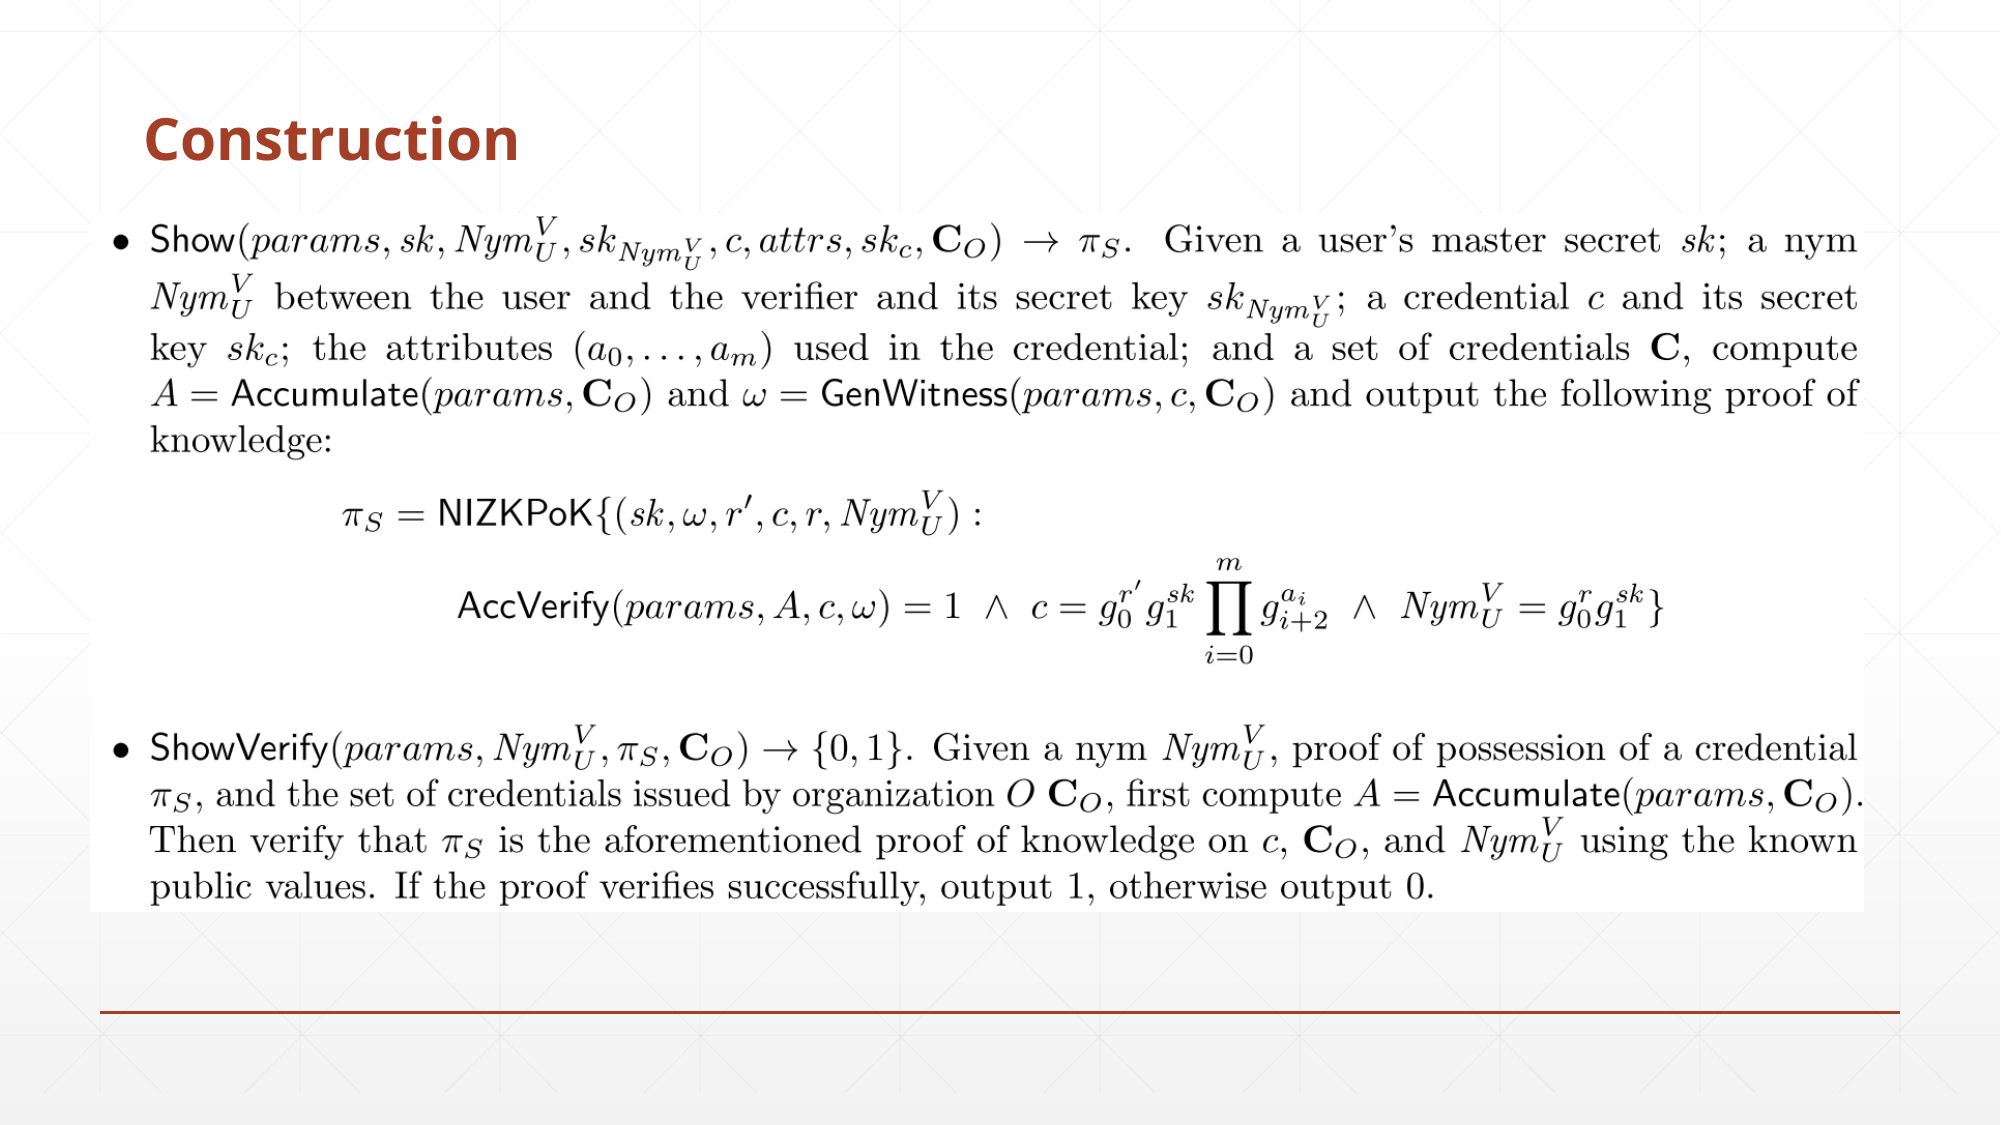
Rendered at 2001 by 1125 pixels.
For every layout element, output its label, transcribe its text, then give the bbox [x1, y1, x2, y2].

title Construction [128, 72, 1625, 181]
picture [90, 213, 1864, 912]
